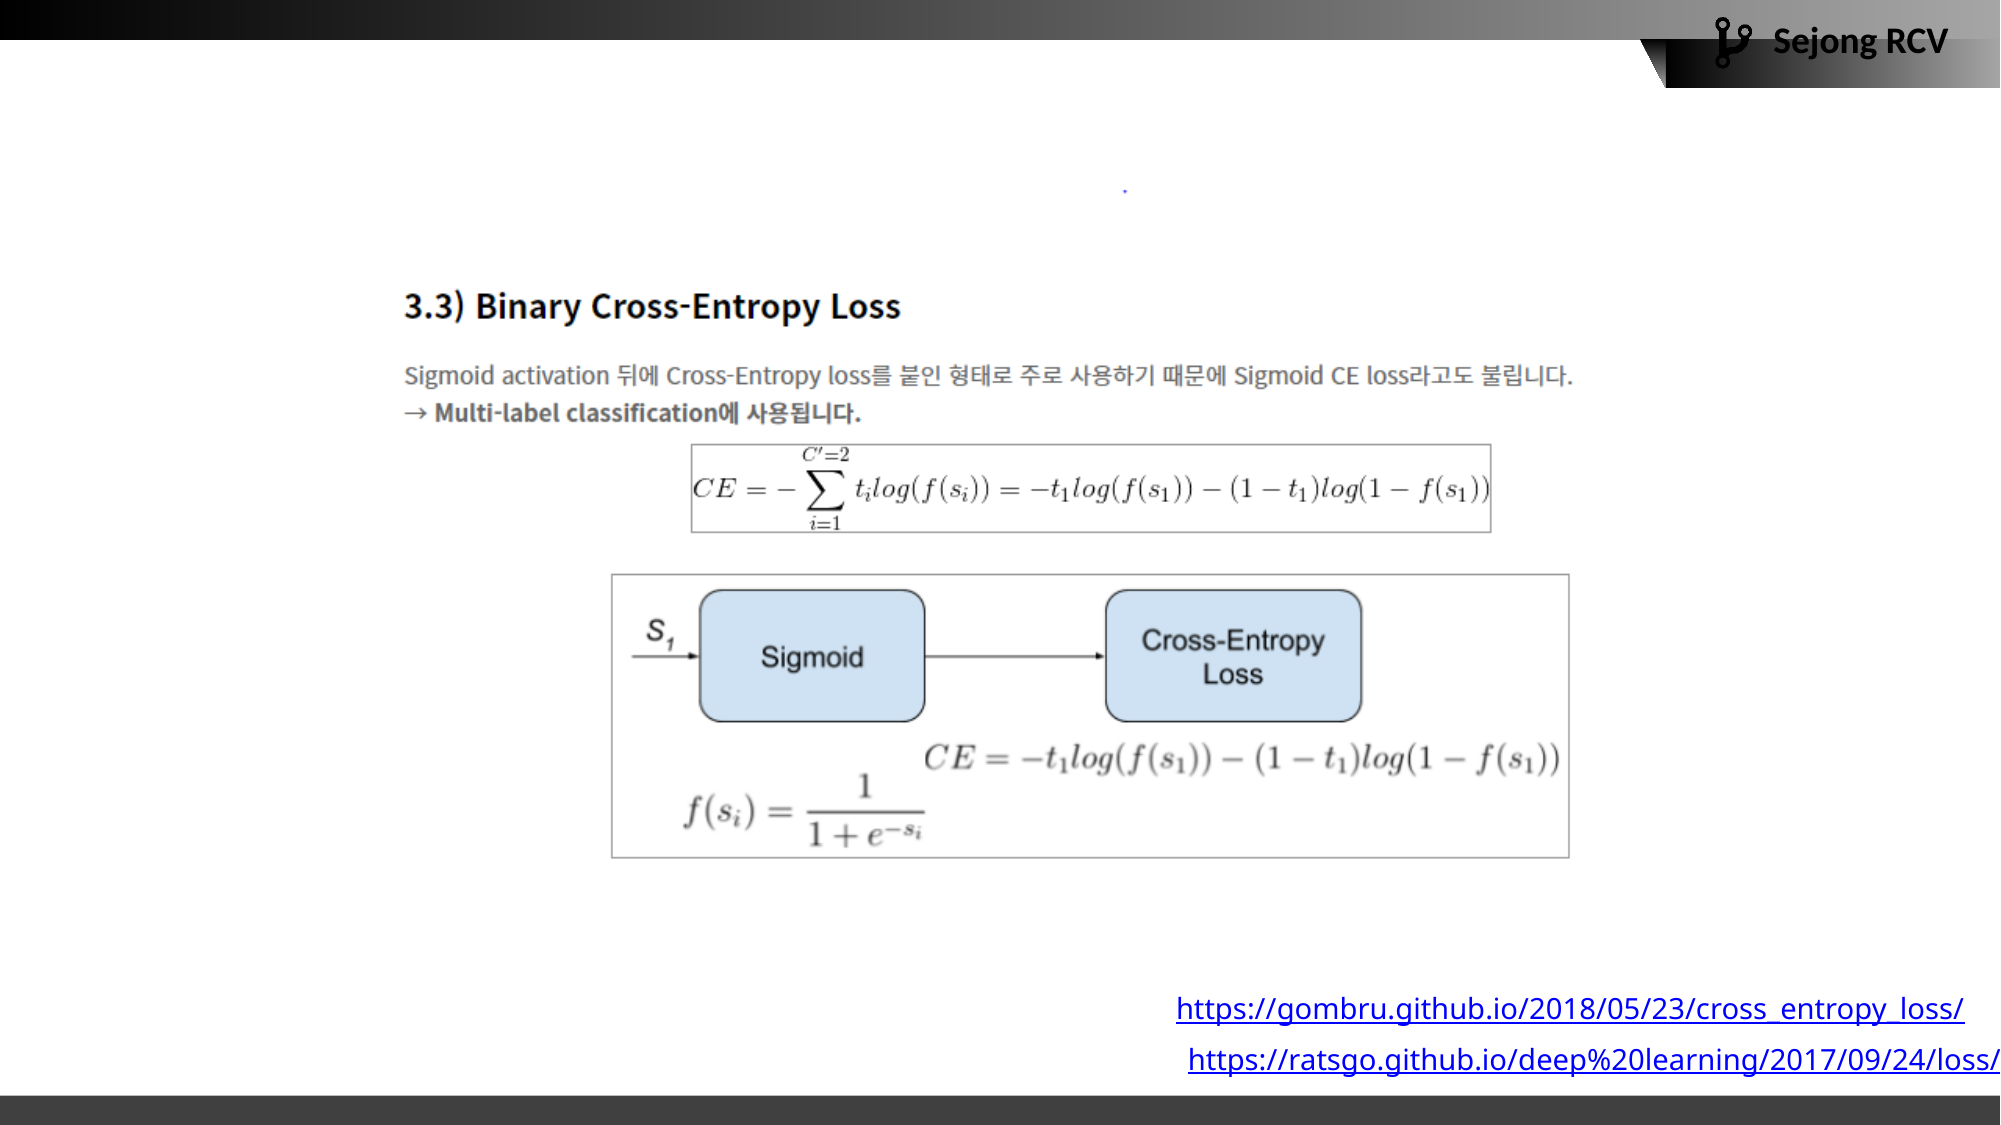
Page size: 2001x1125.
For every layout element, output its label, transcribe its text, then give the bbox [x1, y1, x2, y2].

picture [394, 189, 1606, 887]
text_box https://ratsgo.github.io/deep%20learning/2017/09/24/loss/ [1173, 1033, 2000, 1088]
picture [1704, 13, 1763, 72]
text_box https://gombru.github.io/2018/05/23/cross_entropy_loss/ [1161, 982, 1980, 1038]
